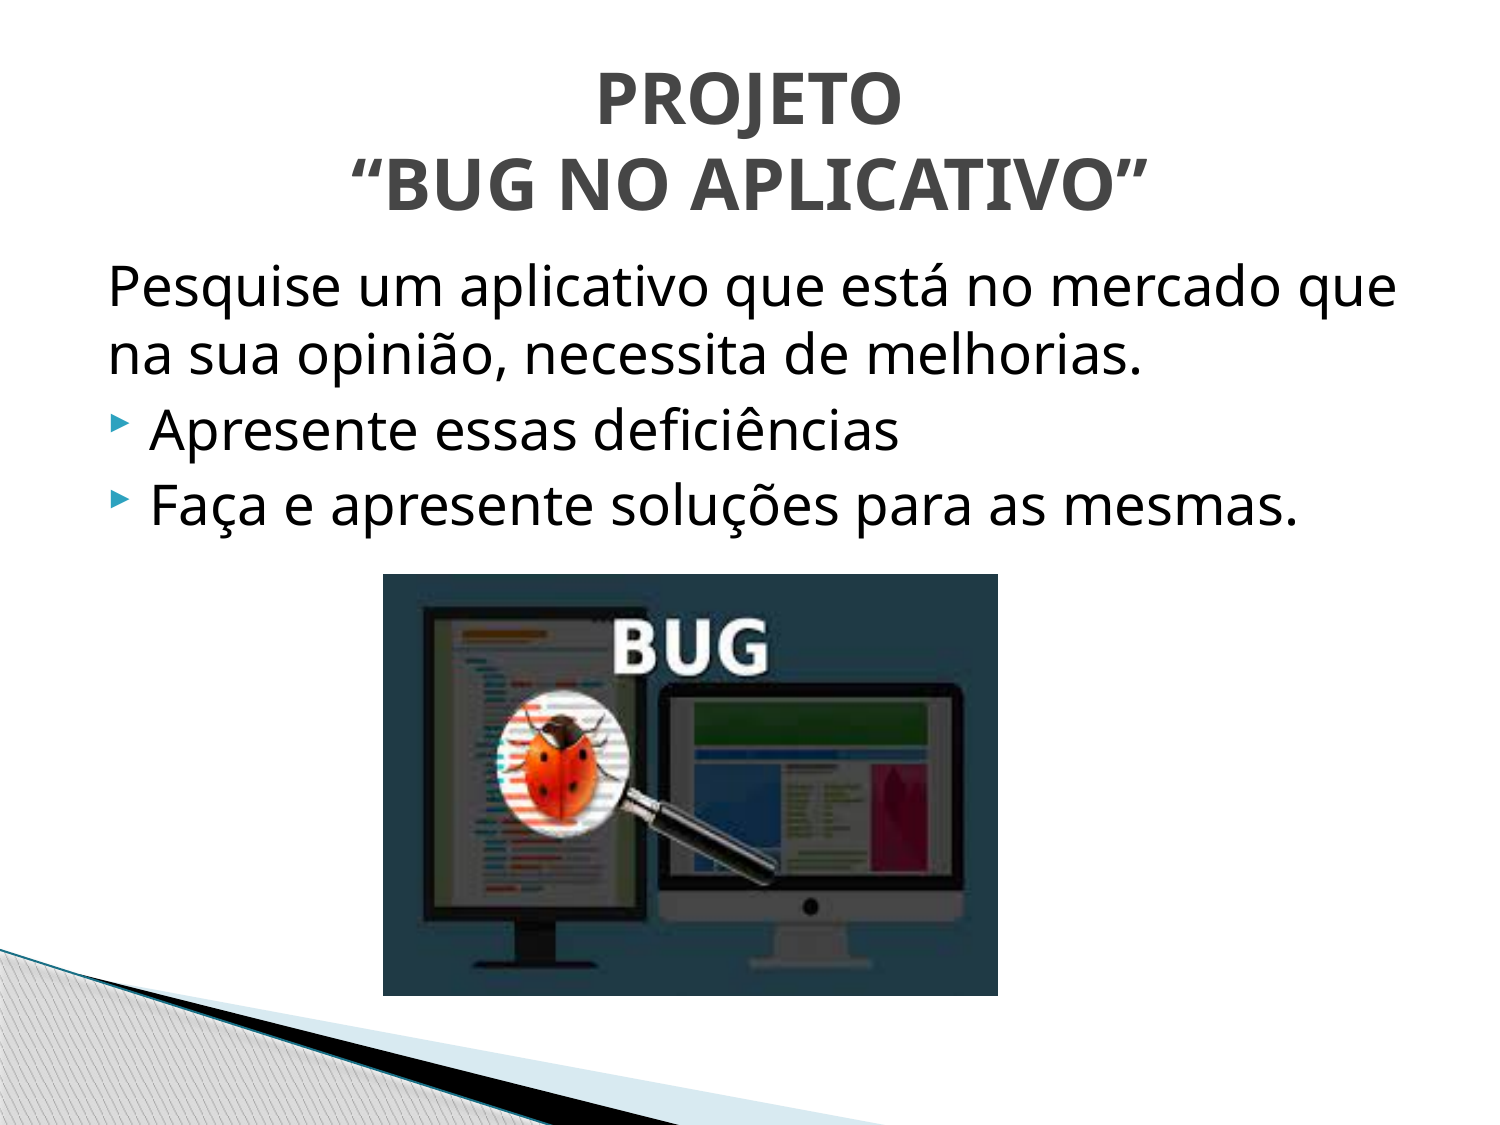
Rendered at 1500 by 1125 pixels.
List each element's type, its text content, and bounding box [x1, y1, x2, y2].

list Pesquise um aplicativo que está no mercado que na sua opinião, necessita de melhorias. Apresente essas deficiências Faça e apresente soluções para as mesmas. [75, 243, 1425, 986]
title PROJETO “BUG NO APLICATIVO” [75, 45, 1425, 233]
picture [383, 574, 999, 997]
